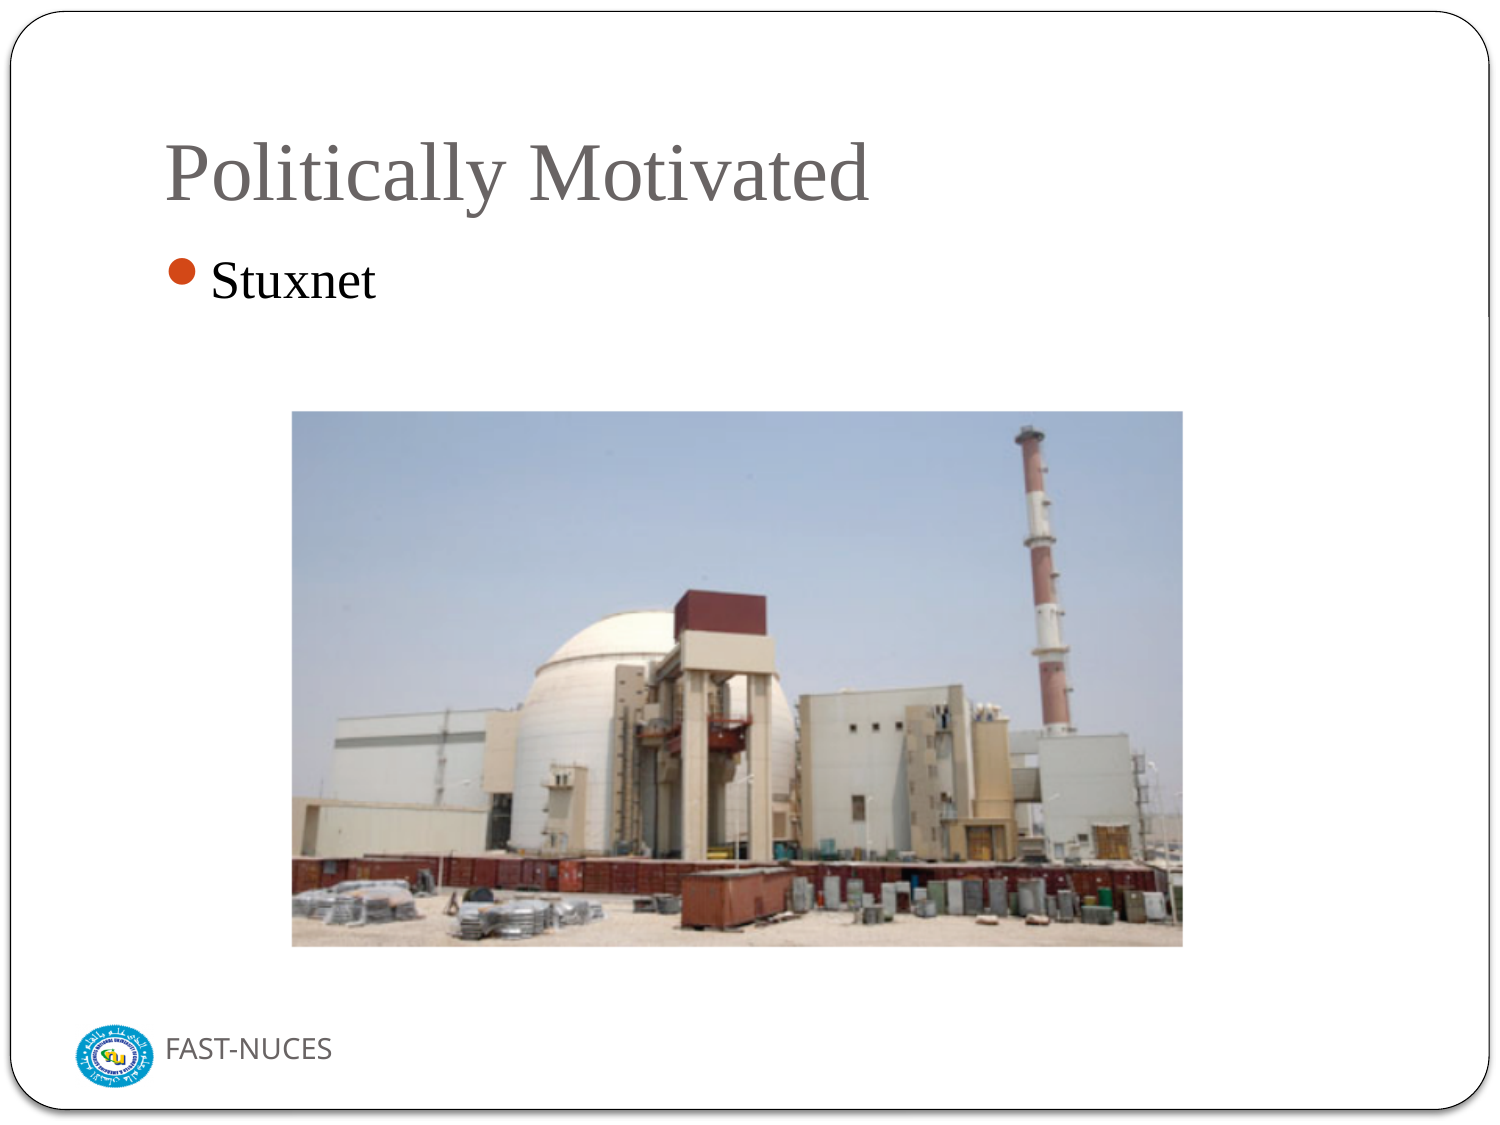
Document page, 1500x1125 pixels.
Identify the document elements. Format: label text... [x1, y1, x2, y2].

footer FAST-NUCES [150, 1012, 800, 1088]
picture [74, 1024, 154, 1088]
picture [91, 1038, 138, 1075]
list Stuxnet [150, 237, 1425, 988]
picture [123, 1060, 154, 1088]
title Politically Motivated [150, 45, 1425, 233]
picture [274, 399, 1194, 955]
